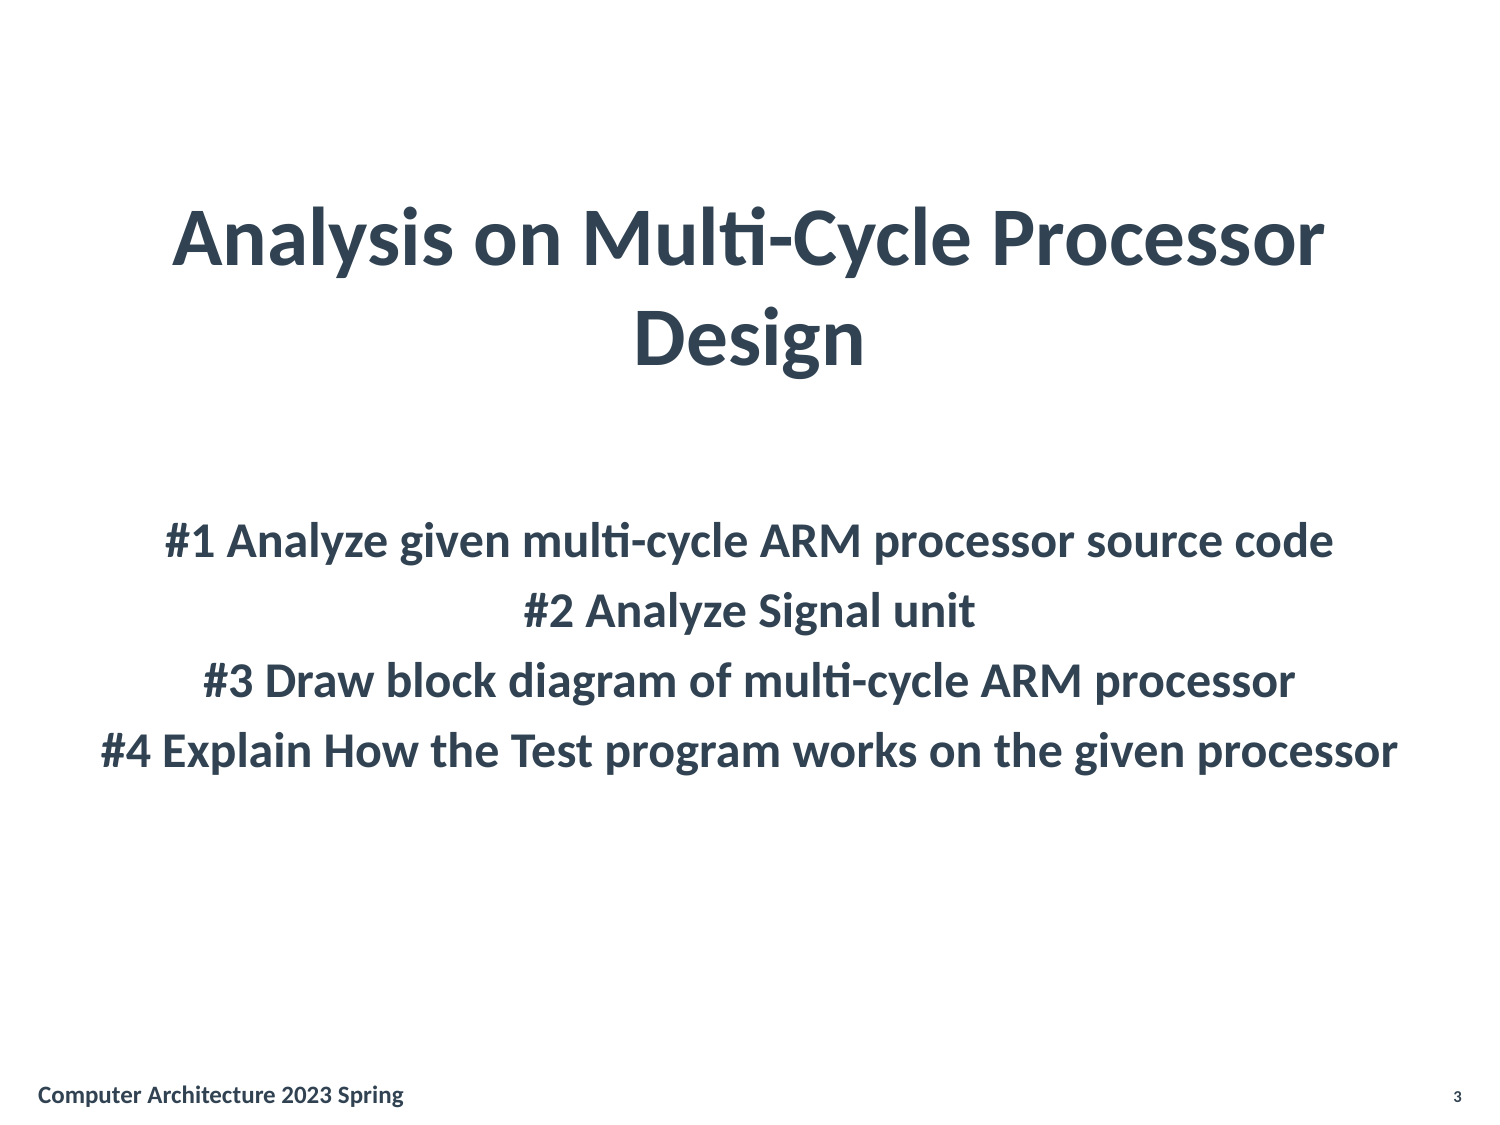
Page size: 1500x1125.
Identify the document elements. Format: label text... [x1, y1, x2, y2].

title Analysis on Multi-Cycle Processor Design [103, 174, 1397, 328]
list #1 Analyze given multi-cycle ARM processor source code #2 Analyze Signal unit #3 Draw block diagram of multi-cycle ARM processor #4 Explain How the Test program works on the given processor [18, 500, 1482, 800]
